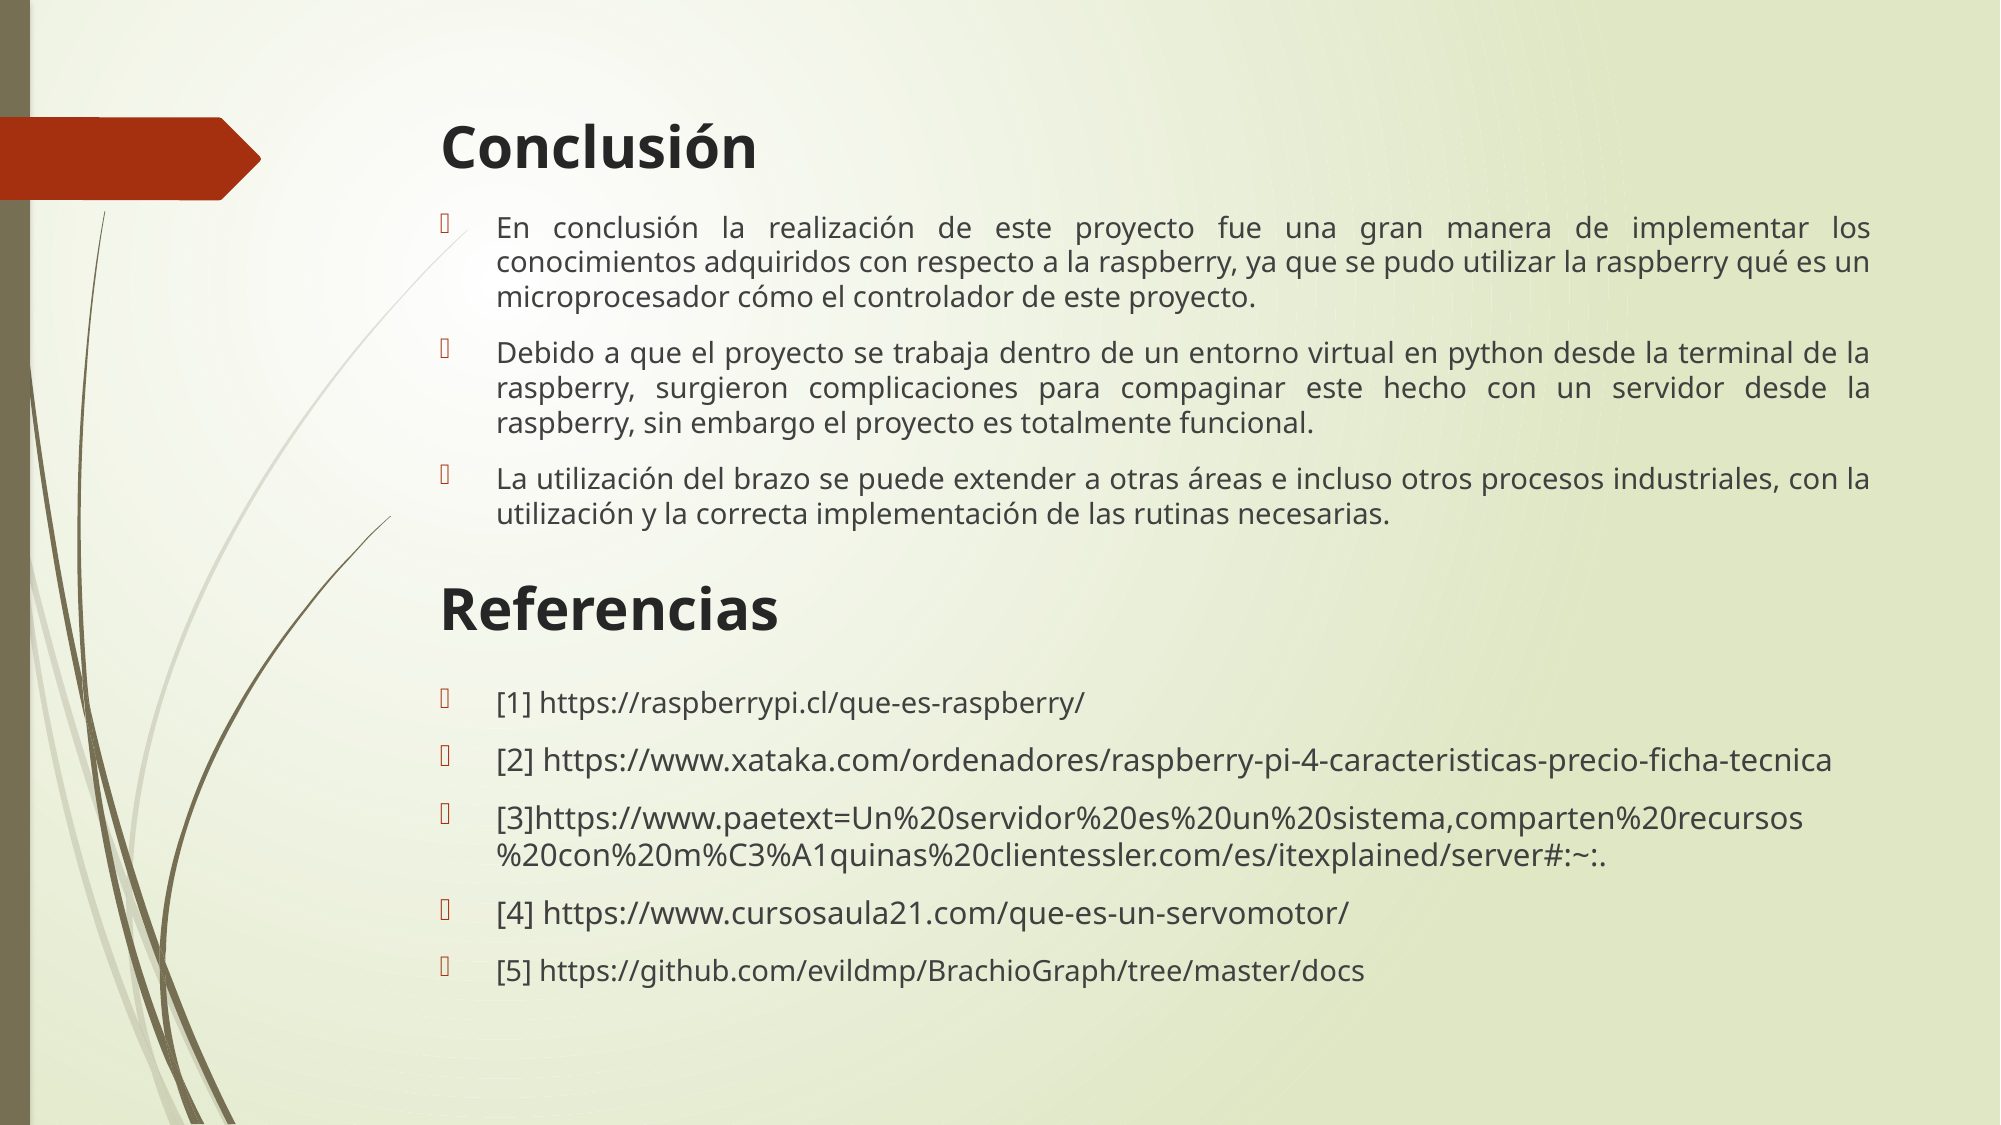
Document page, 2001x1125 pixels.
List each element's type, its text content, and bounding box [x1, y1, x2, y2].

list En conclusión la realización de este proyecto fue una gran manera de implementar los conocimientos adquiridos con respecto a la raspberry, ya que se pudo utilizar la raspberry qué es un microprocesador cómo el controlador de este proyecto. Debido a que el proyecto se trabaja dentro de un entorno virtual en python desde la terminal de la raspberry, surgieron complicaciones para compaginar este hecho con un servidor desde la raspberry, sin embargo el proyecto es totalmente funcional. La utilización del brazo se puede extender a otras áreas e incluso otros procesos industriales, con la utilización y la correcta implementación de las rutinas necesarias. [424, 201, 1888, 552]
text_box Referencias [424, 564, 1887, 664]
title Conclusión [425, 102, 1888, 201]
text_box [1] https://raspberrypi.cl/que-es-raspberry/ [2] https://www.xataka.com/ordenadores/raspberry-pi-4-caracteristicas-precio-ficha-tecnica [3]https://www.paetext=Un%20servidor%20es%20un%20sistema,comparten%20recursos%20con%20m%C3%A1quinas%20clientessler.com/es/itexplained/server#:~:. [4] https://www.cursosaula21.com/que-es-un-servomotor/ [5] https://github.com/evildmp/BrachioGraph/tree/master/docs [424, 676, 1888, 1027]
